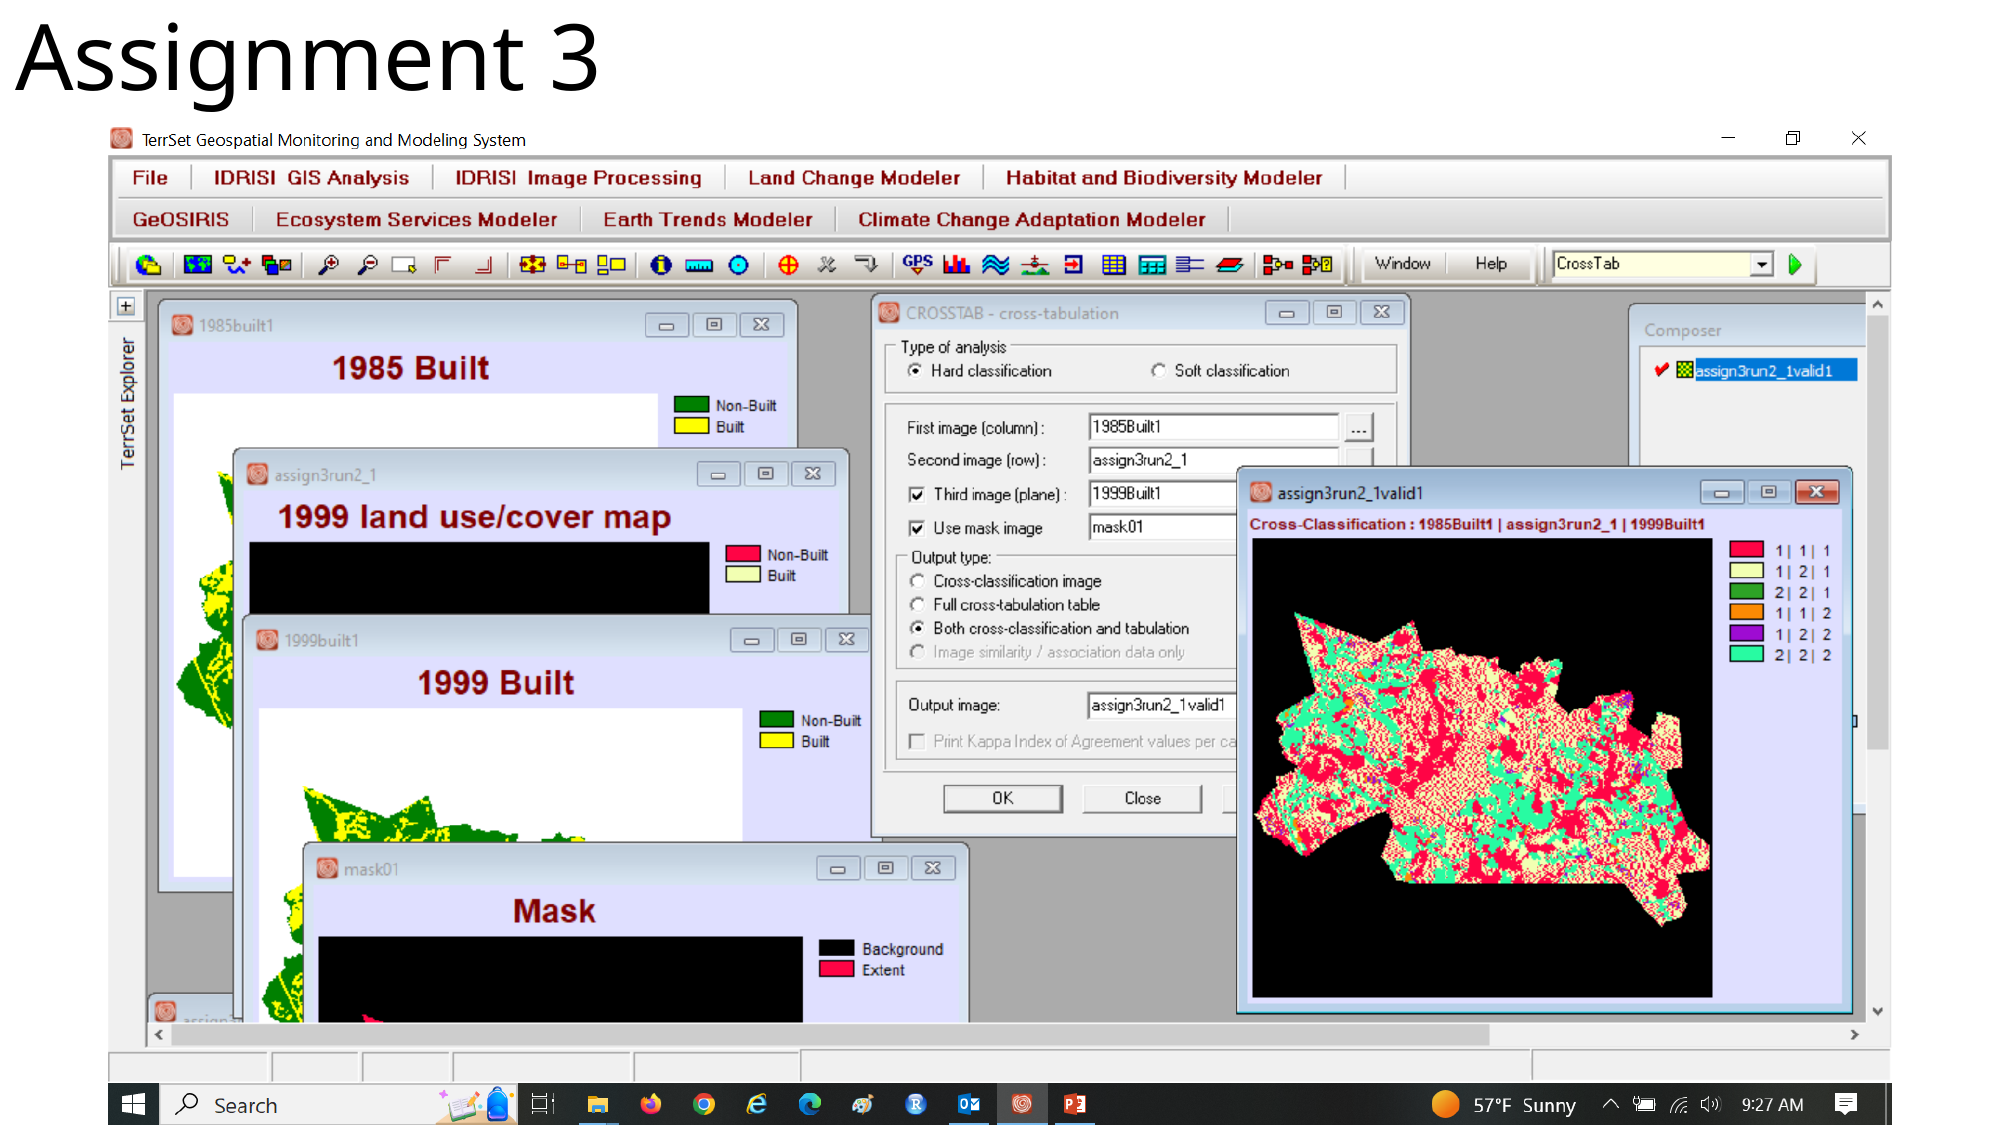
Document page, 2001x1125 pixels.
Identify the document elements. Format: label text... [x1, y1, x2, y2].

title Assignment 3 [0, 0, 2000, 123]
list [108, 122, 1892, 1125]
